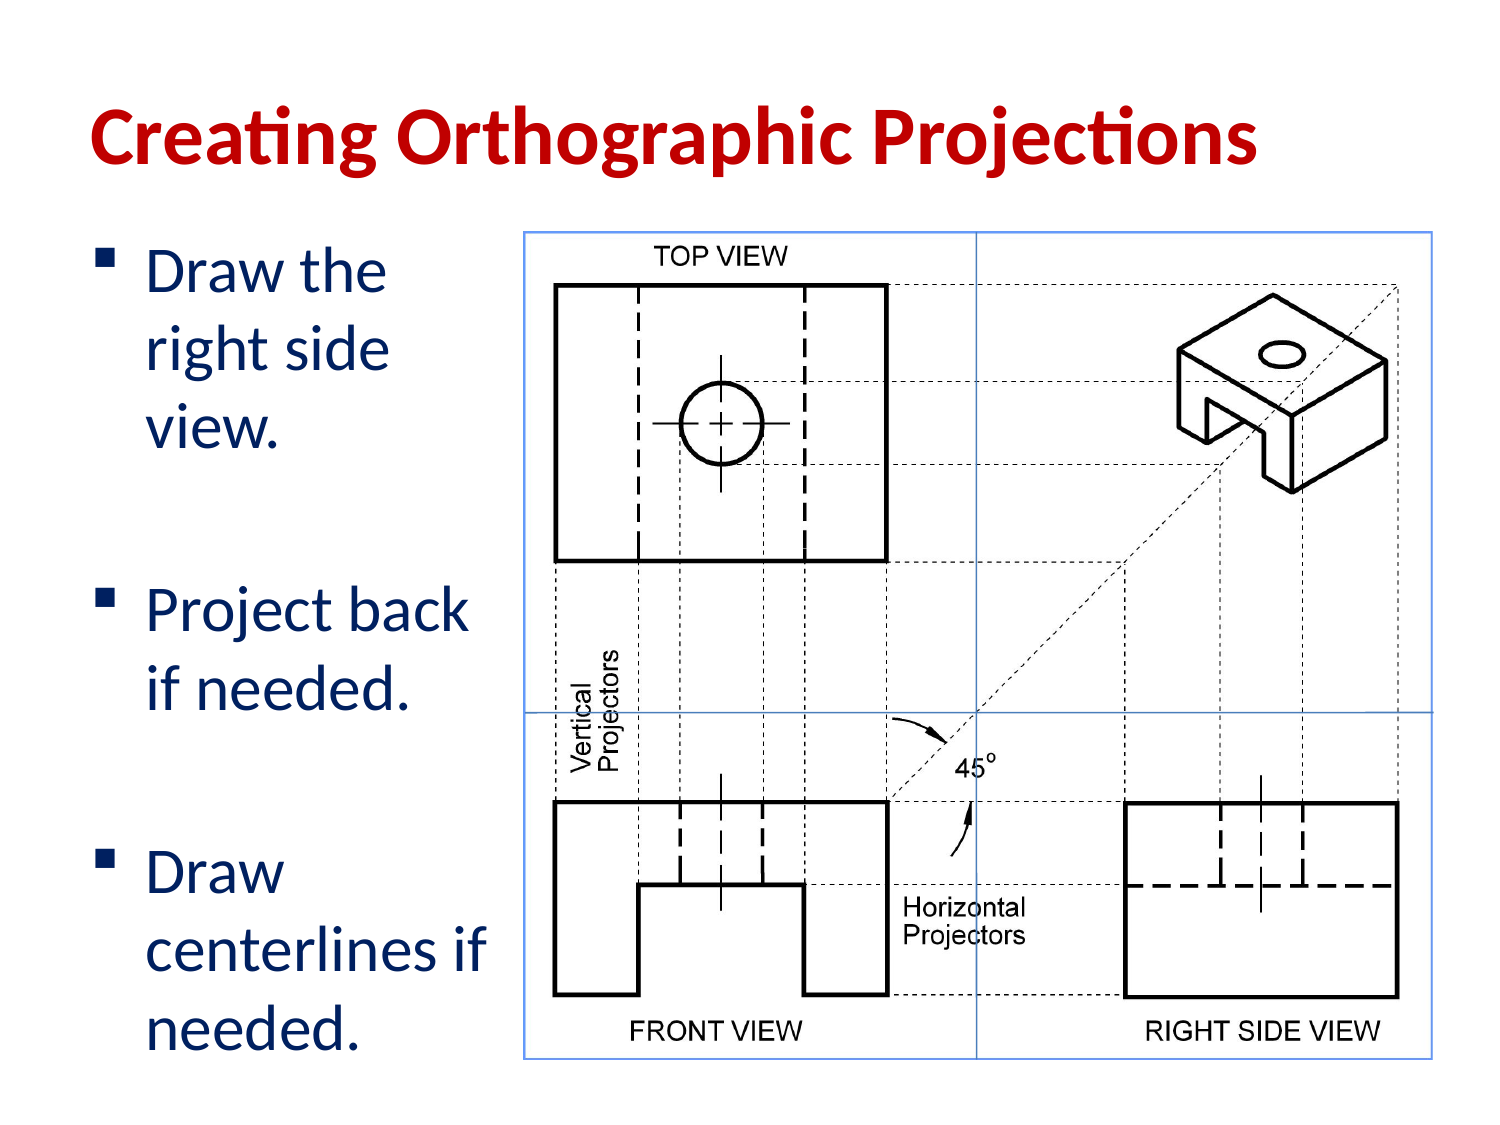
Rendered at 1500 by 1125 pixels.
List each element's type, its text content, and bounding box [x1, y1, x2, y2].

list Draw the right side view. Project back if needed. Draw centerlines if needed. [75, 225, 512, 1076]
title Creating Orthographic Projections [75, 37, 1425, 225]
picture [523, 231, 1433, 1060]
